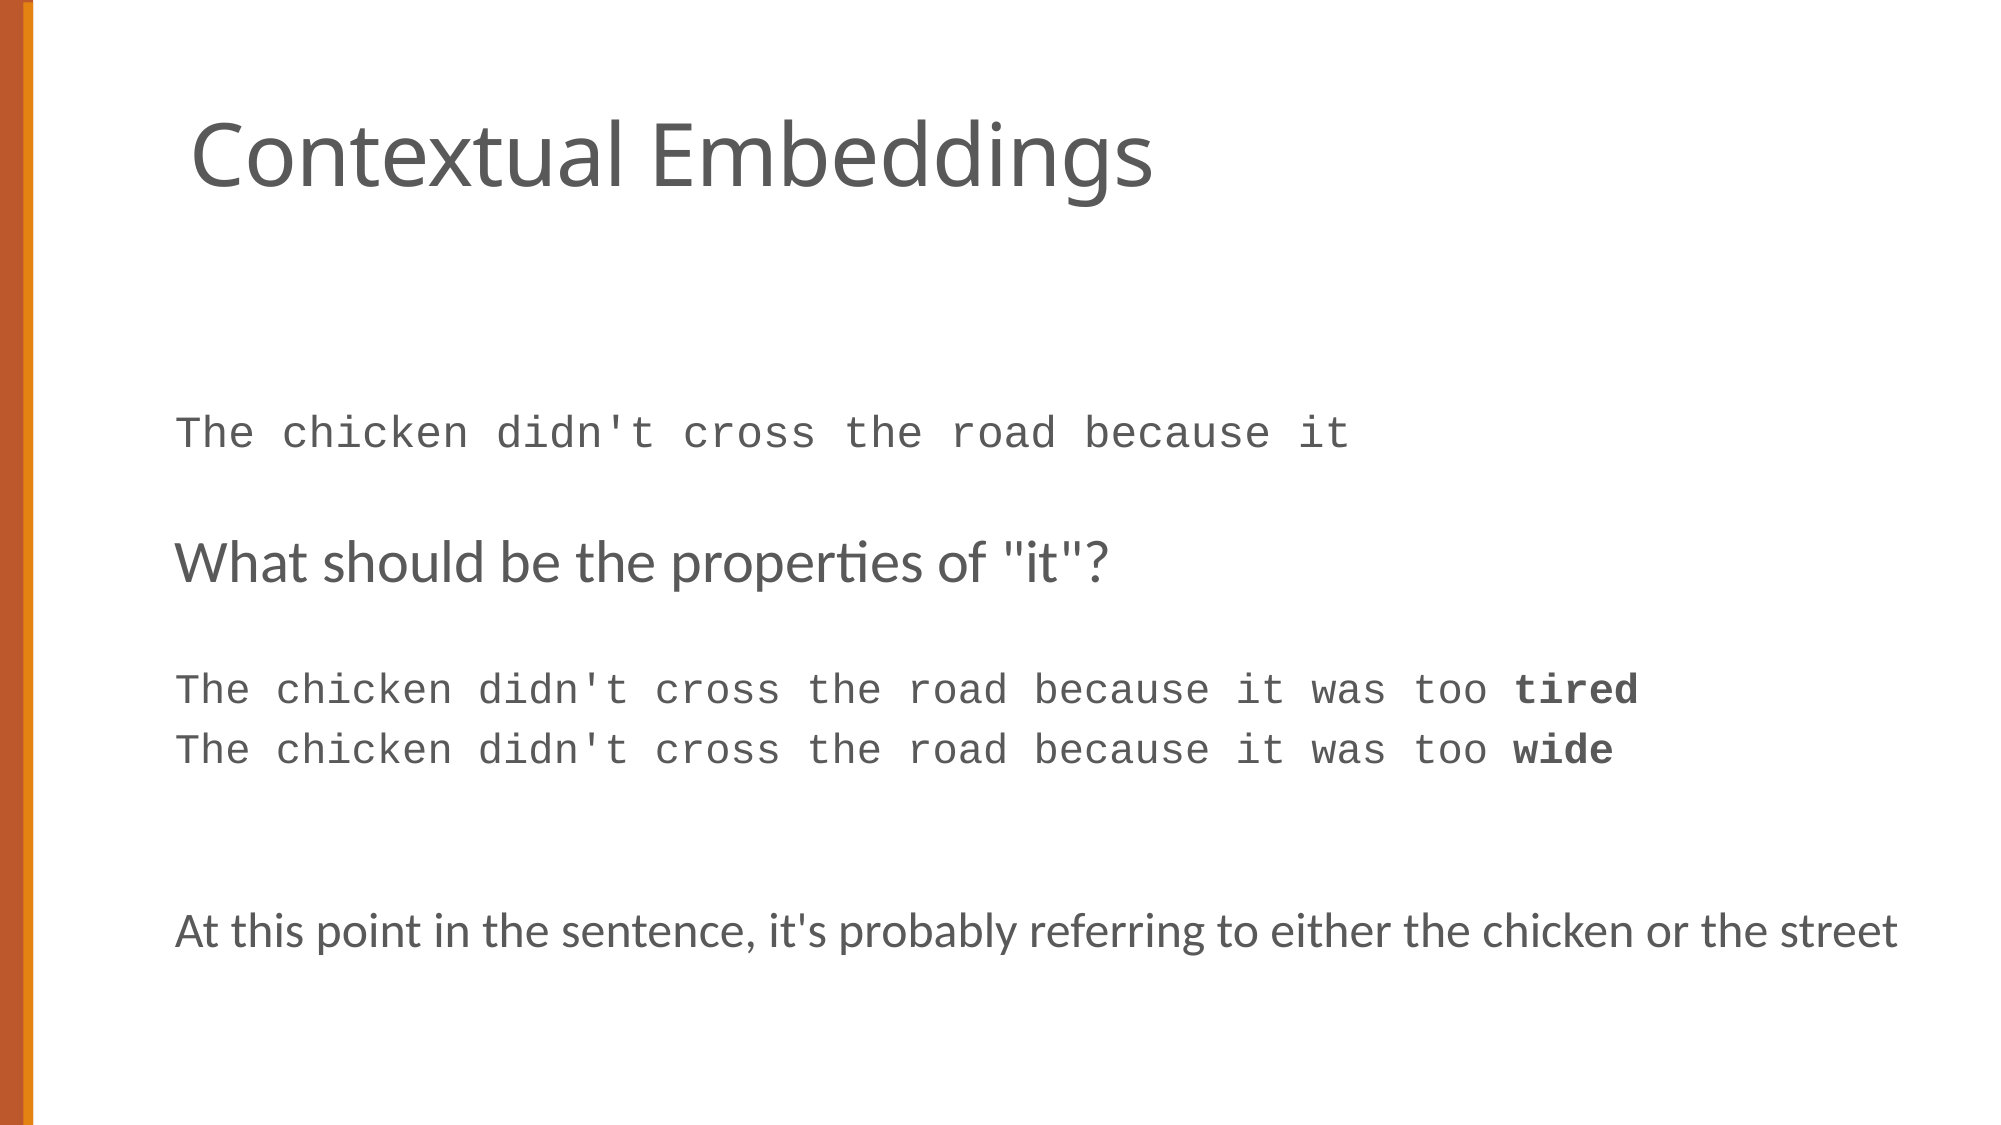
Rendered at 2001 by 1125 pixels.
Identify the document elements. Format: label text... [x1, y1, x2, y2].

list The chicken didn't cross the road because it What should be the properties of "it"? The chicken didn't cross the road because it was too tired The chicken didn't cross the road because it was too wide At this point in the sentence, it's probably referring to either the chicken or the street [174, 337, 2000, 1088]
title Contextual Embeddings [174, 63, 1825, 212]
